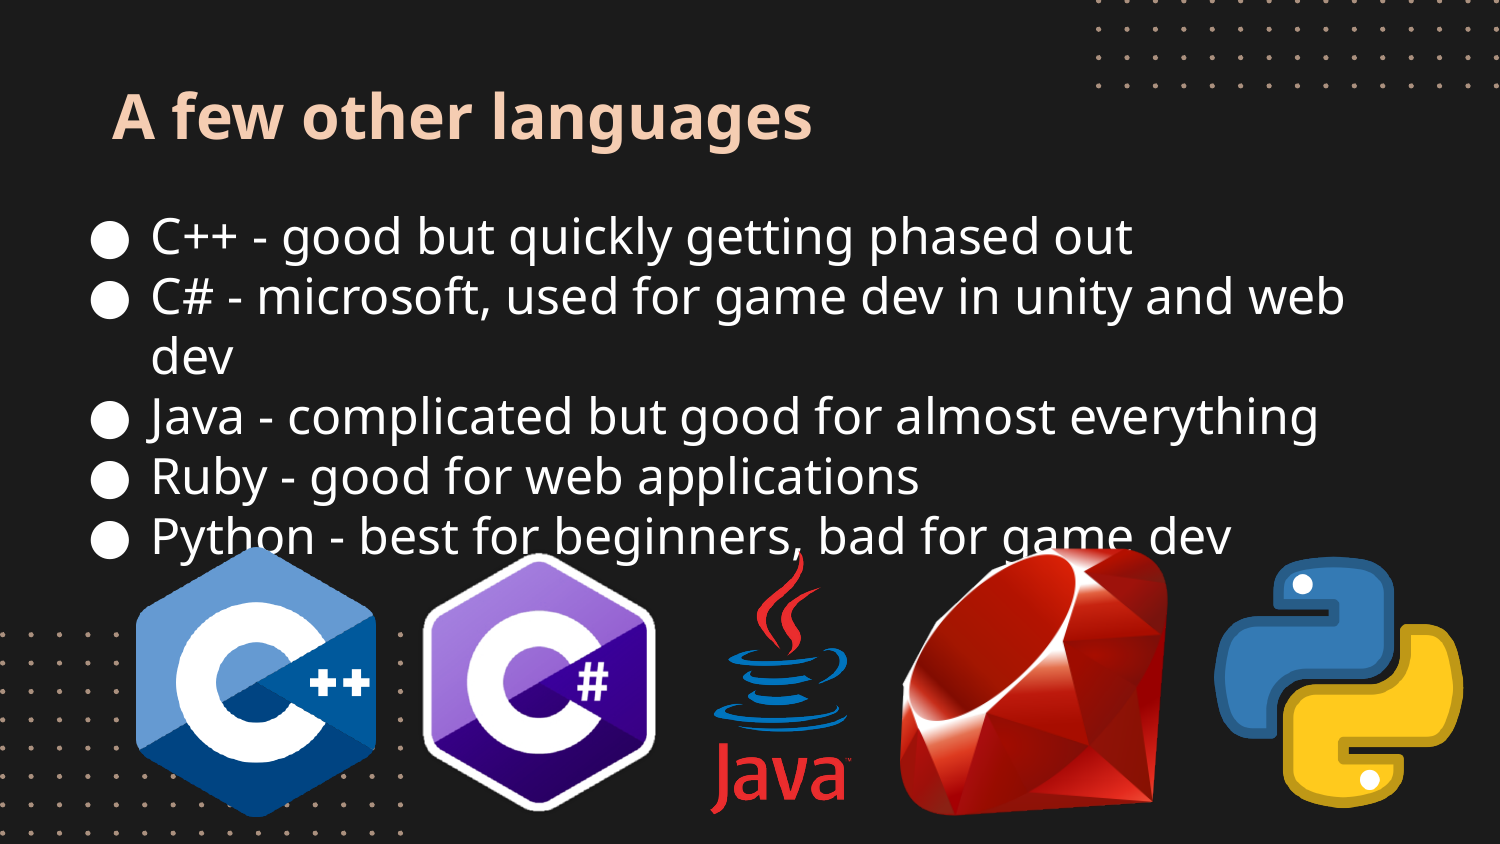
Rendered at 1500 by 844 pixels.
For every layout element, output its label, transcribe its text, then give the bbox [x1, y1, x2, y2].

title A few other languages [97, 61, 885, 156]
picture [1203, 547, 1473, 817]
picture [398, 547, 1170, 817]
picture [136, 547, 376, 817]
subtitle C++ - good but quickly getting phased out C# - microsoft, used for game dev in unity and web dev Java - complicated but good for almost everything Ruby - good for web applications Python - best for beginners, bad for game dev [60, 189, 1442, 581]
